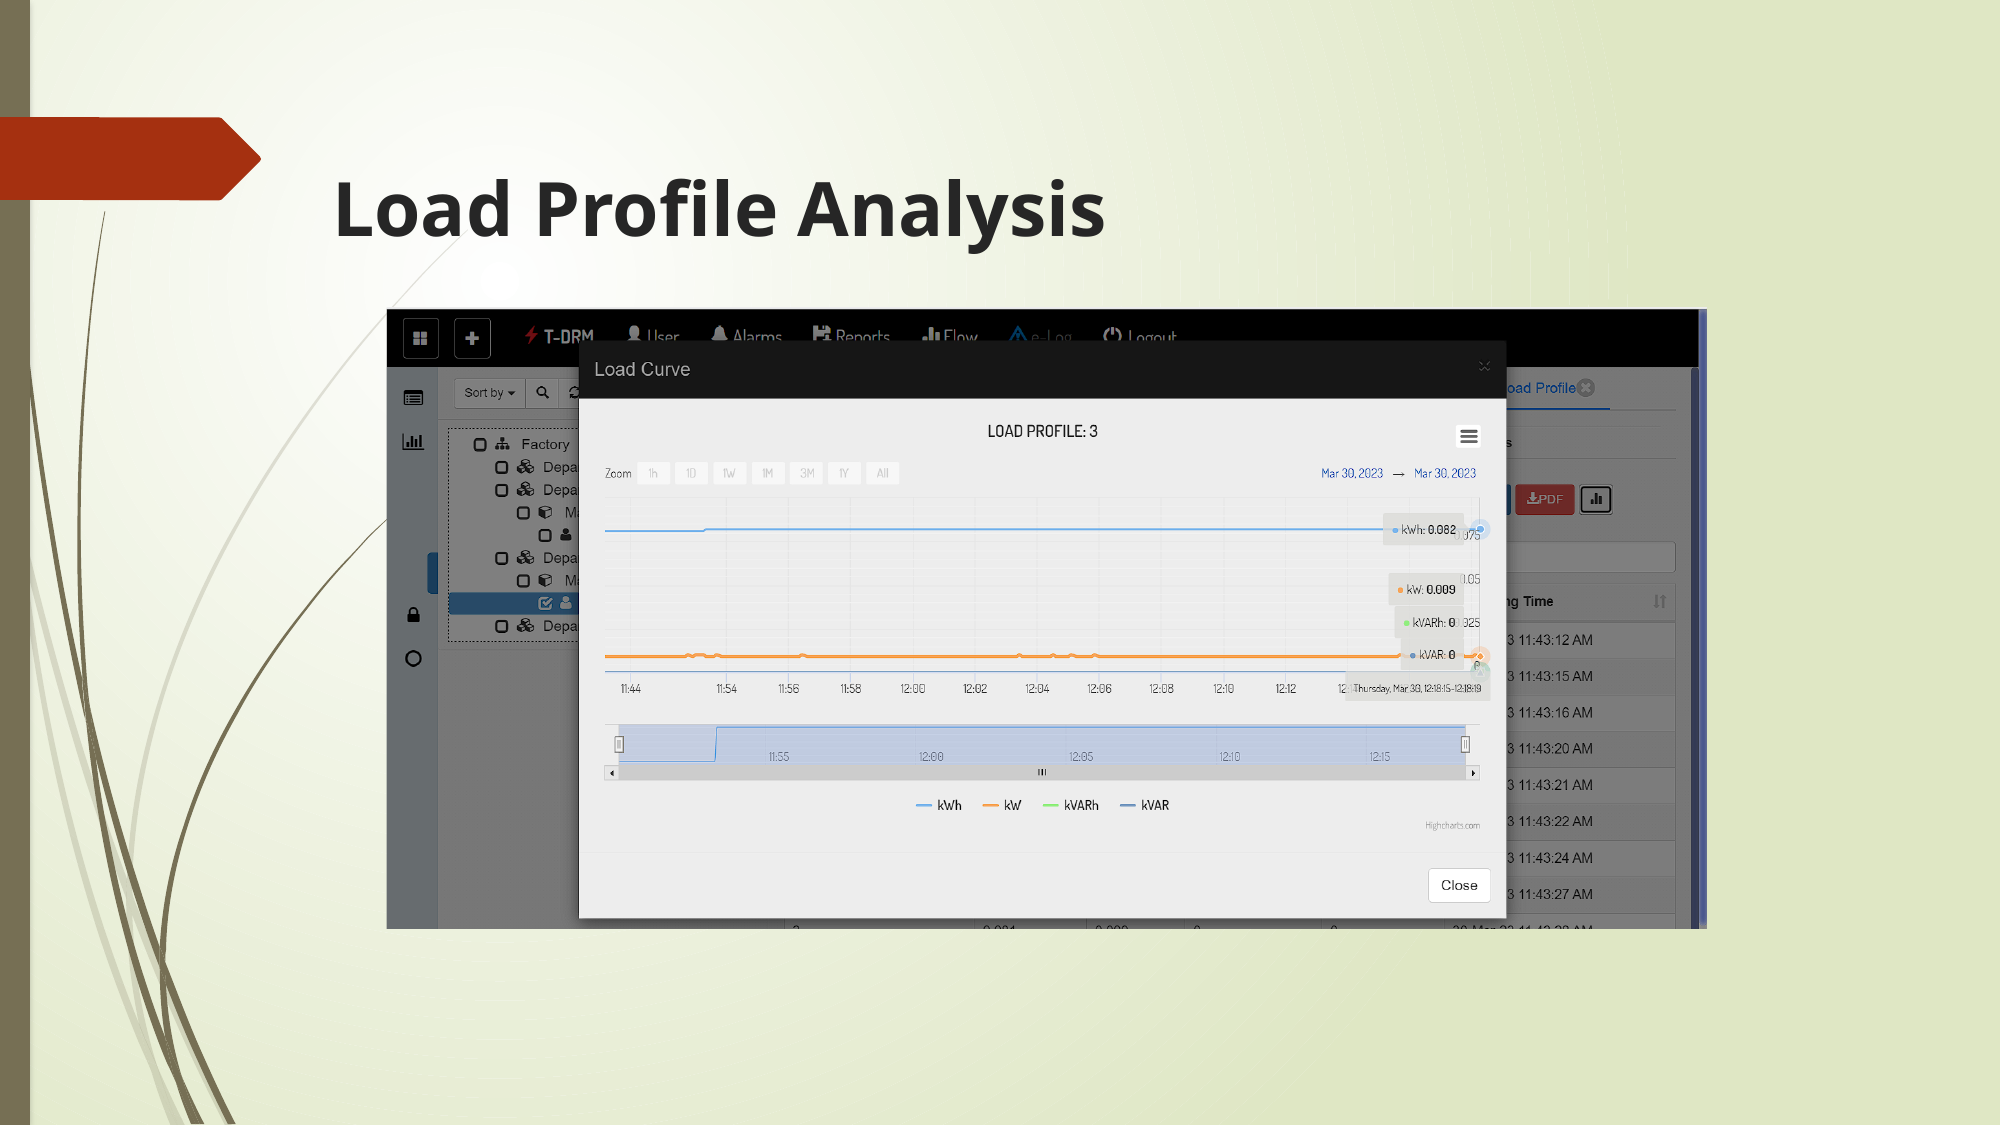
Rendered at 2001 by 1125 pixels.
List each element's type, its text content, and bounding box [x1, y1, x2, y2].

title Load Profile Analysis [317, 154, 1779, 267]
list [386, 306, 1708, 929]
